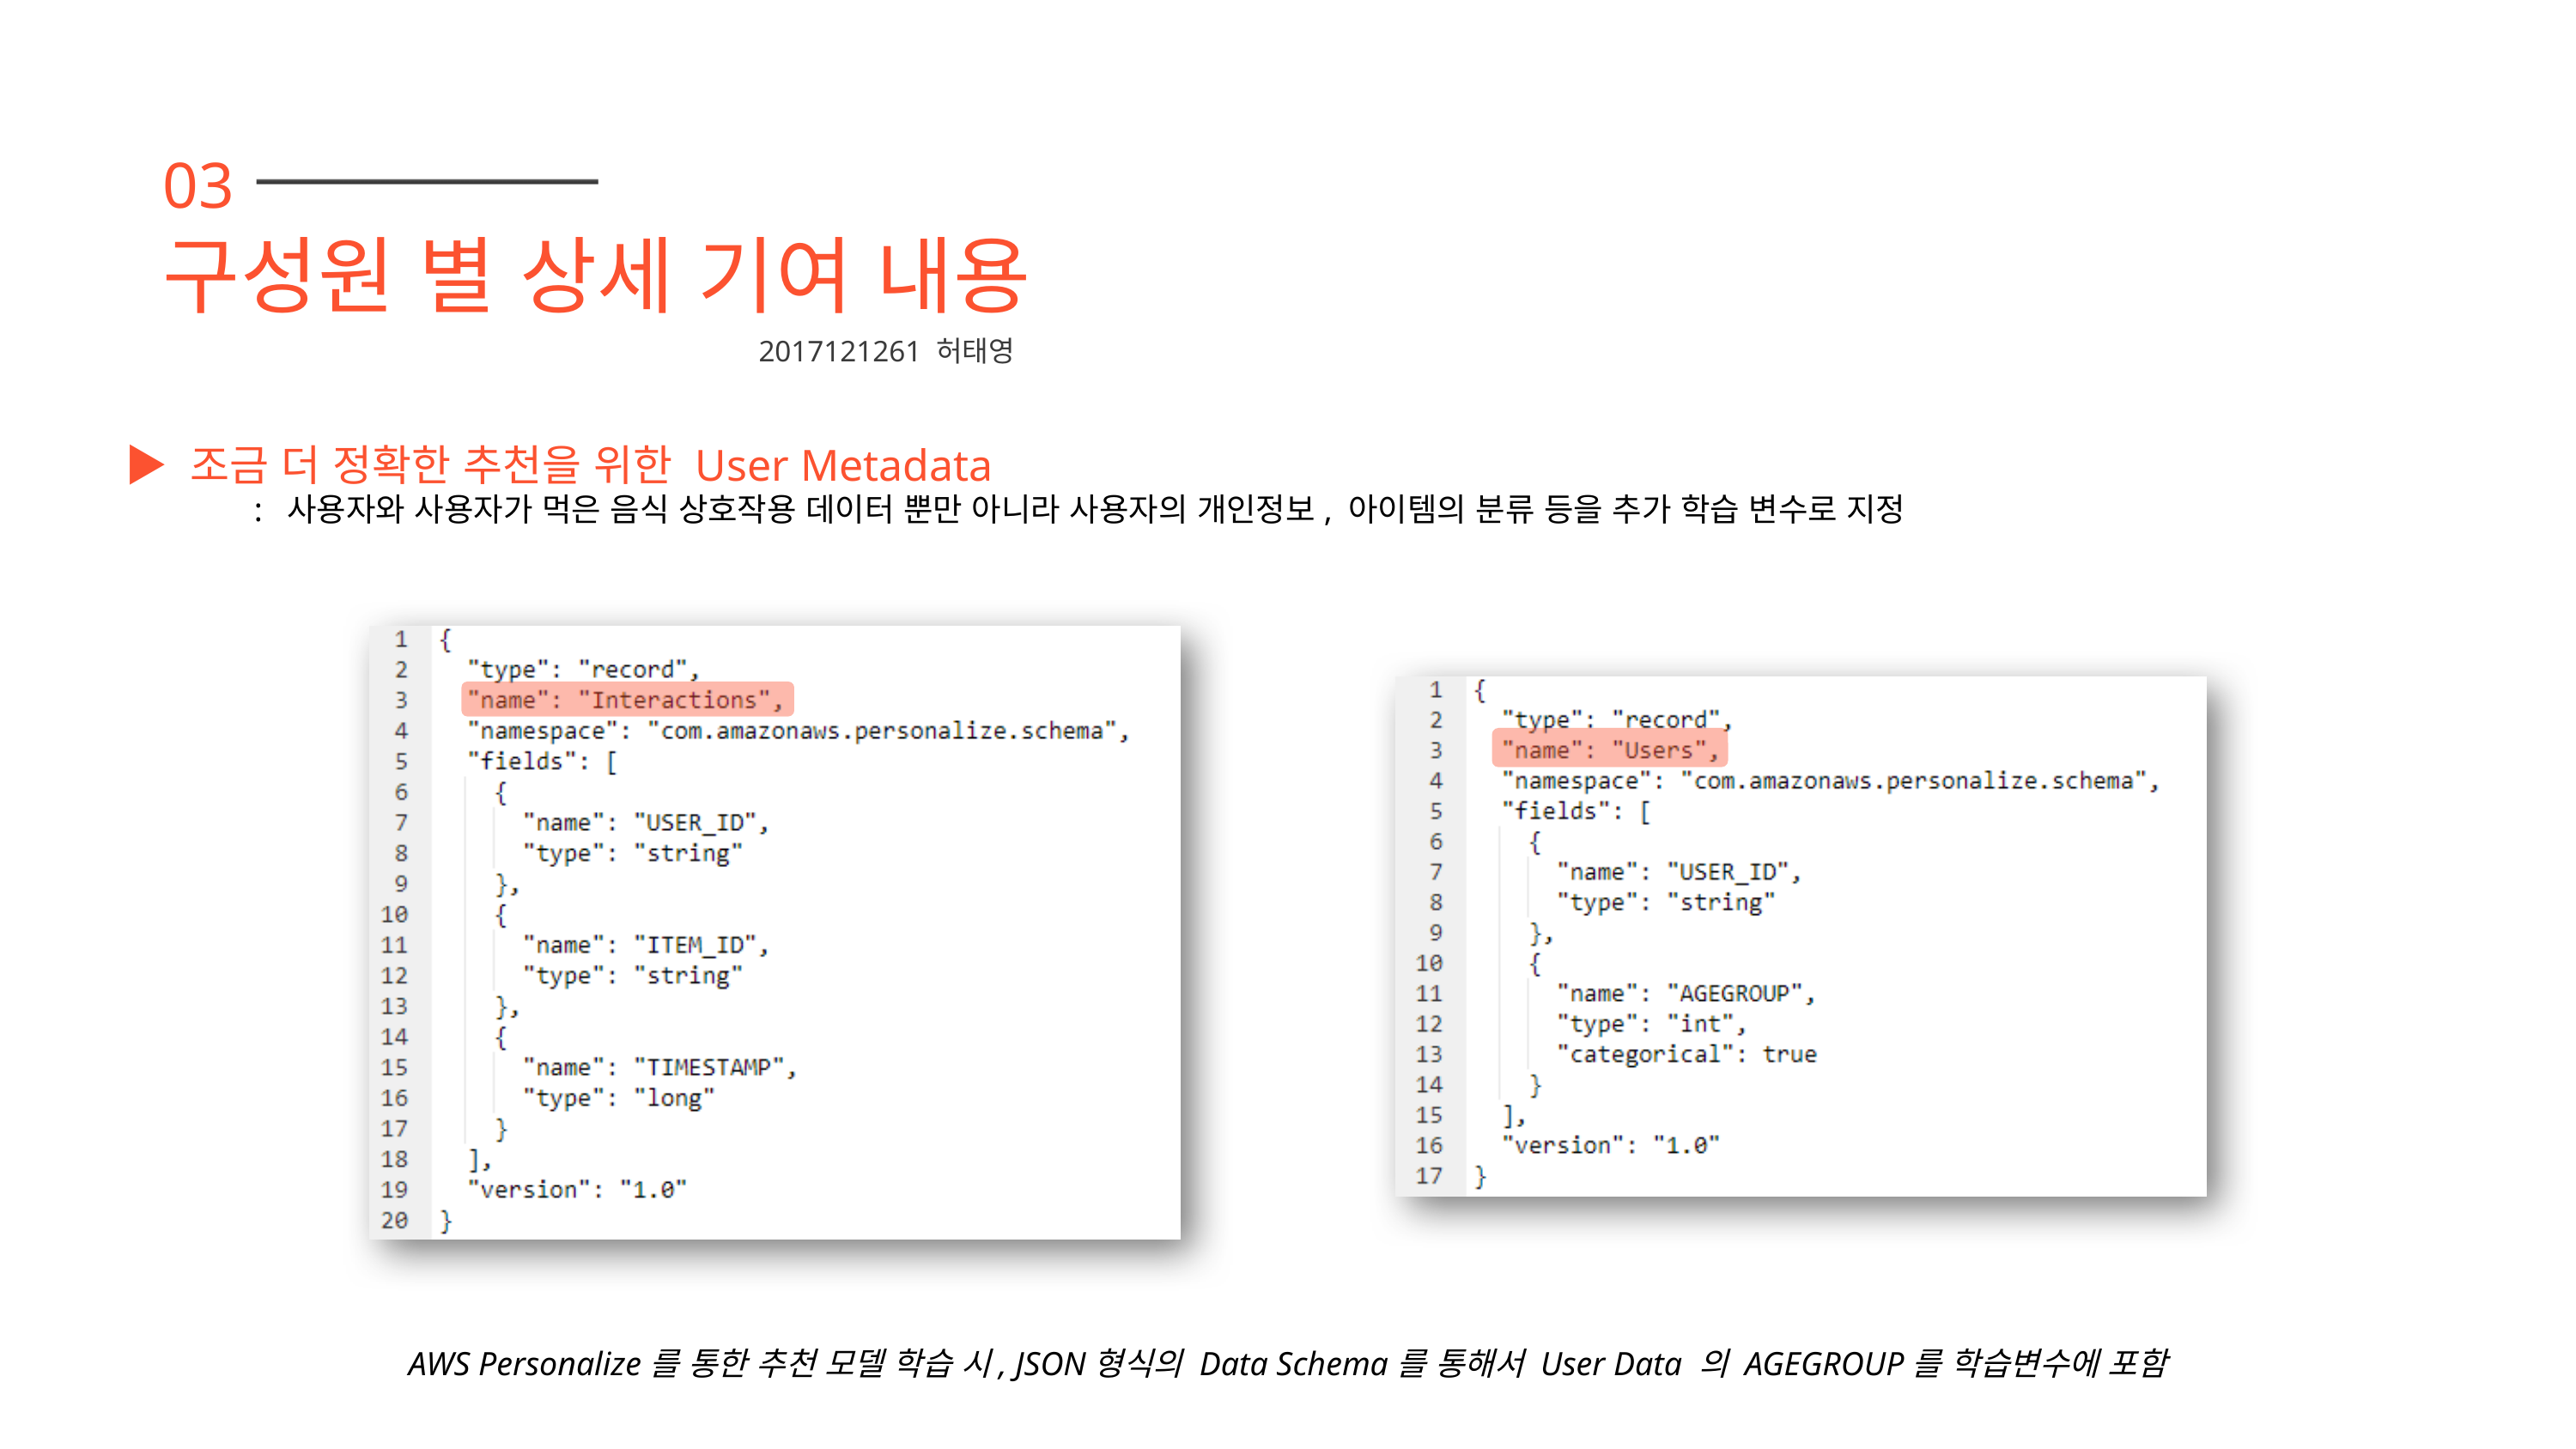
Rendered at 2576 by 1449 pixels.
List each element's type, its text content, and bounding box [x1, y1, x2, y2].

text_box ▶ 조금 더 정확한 추천을 위한 User Metadata : 사용자와 사용자가 먹은 음식 상호작용 데이터 뿐만 아니라 사용자의 개인정보, 아이템의 분류 등을 추가 학습 변수로 지정 [112, 431, 2464, 535]
text_box 구성원 별 상세 기여 내용 [150, 215, 1056, 368]
text_box 2017121261 허태영 [745, 327, 1056, 368]
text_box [255, 179, 598, 185]
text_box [359, 626, 2217, 1390]
text_box 03 [150, 138, 431, 252]
